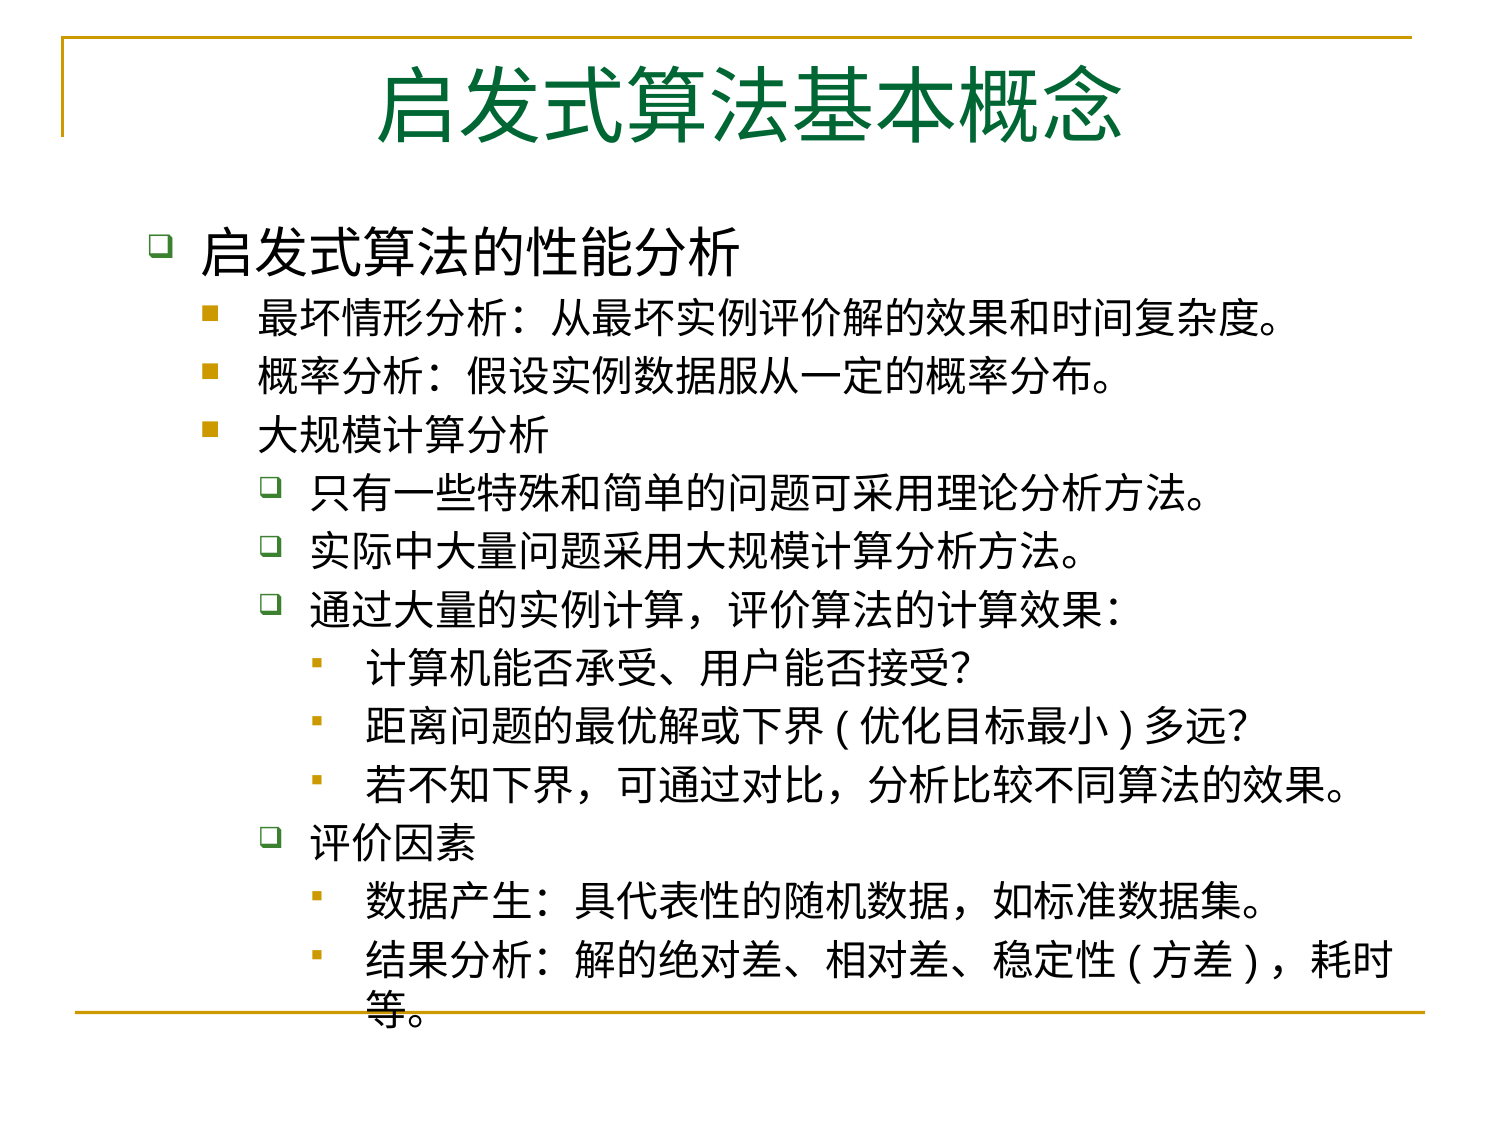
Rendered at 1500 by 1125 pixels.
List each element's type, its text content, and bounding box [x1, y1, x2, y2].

list 启发式算法的性能分析 最坏情形分析：从最坏实例评价解的效果和时间复杂度。 概率分析：假设实例数据服从一定的概率分布。 大规模计算分析 只有一些特殊和简单的问题可采用理论分析方法。 实际中大量问题采用大规模计算分析方法。 通过大量的实例计算，评价算法的计算效果： 计算机能否承受、用户能否接受？ 距离问题的最优解或下界(优化目标最小)多远？ 若不知下界，可通过对比，分析比较不同算法的效果。 评价因素 数据产生：具代表性的随机数据，如标准数据集。 结果分析：解的绝对差、相对差、稳定性(方差)，耗时等。 [74, 210, 1426, 1009]
title 启发式算法基本概念 [74, 45, 1426, 210]
